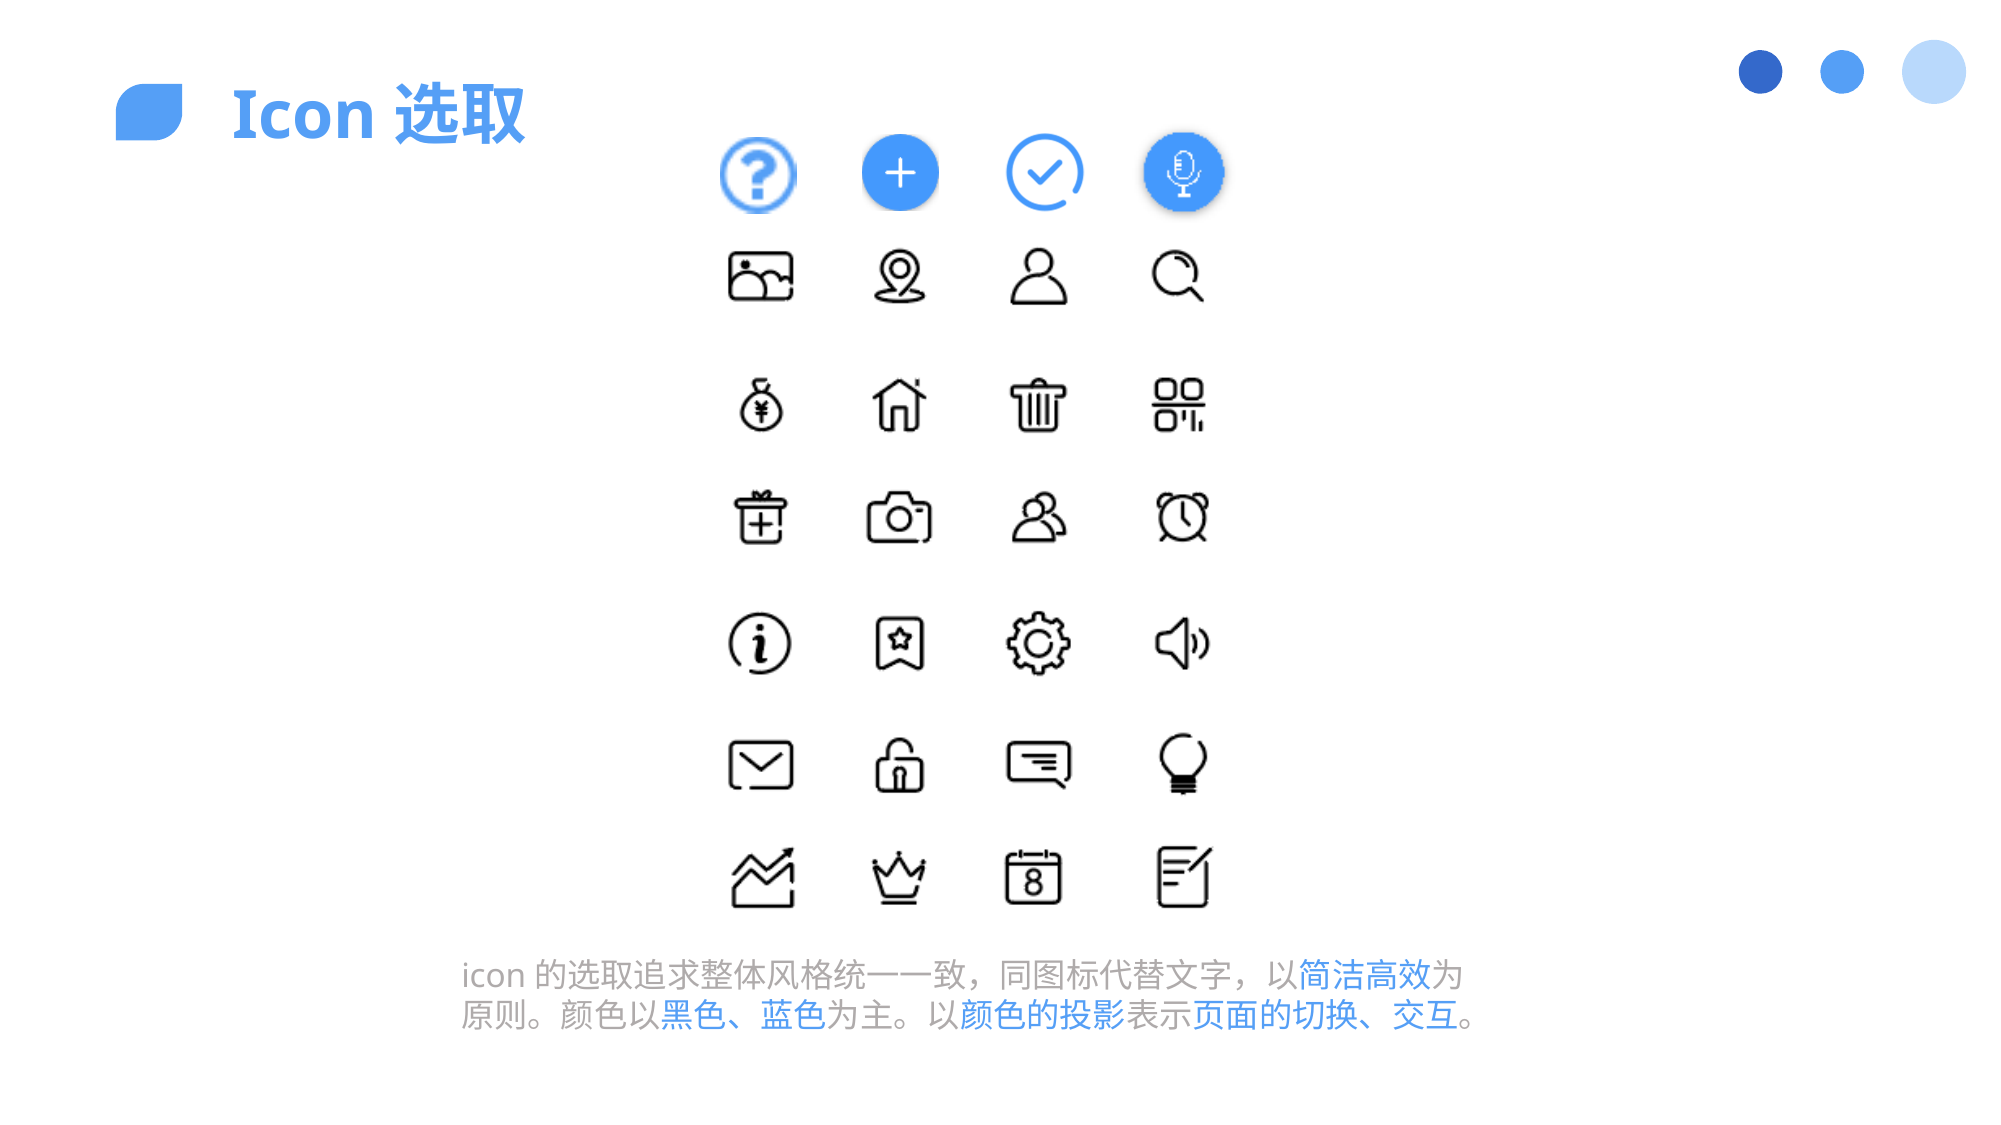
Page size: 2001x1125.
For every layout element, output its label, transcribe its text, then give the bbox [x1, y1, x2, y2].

picture [720, 137, 797, 214]
text_box [1819, 49, 1866, 95]
text_box icon的选取追求整体风格统一一致，同图标代替文字，以简洁高效为原则。颜色以黑色、蓝色为主。以颜色的投影表示页面的切换、交互。 [446, 947, 1498, 1042]
text_box [1901, 38, 1968, 105]
picture [701, 115, 1243, 926]
text_box [1737, 49, 1784, 95]
text_box [114, 82, 184, 142]
picture [995, 129, 1095, 215]
text_box Icon选取 [217, 64, 1072, 159]
picture [862, 134, 939, 211]
